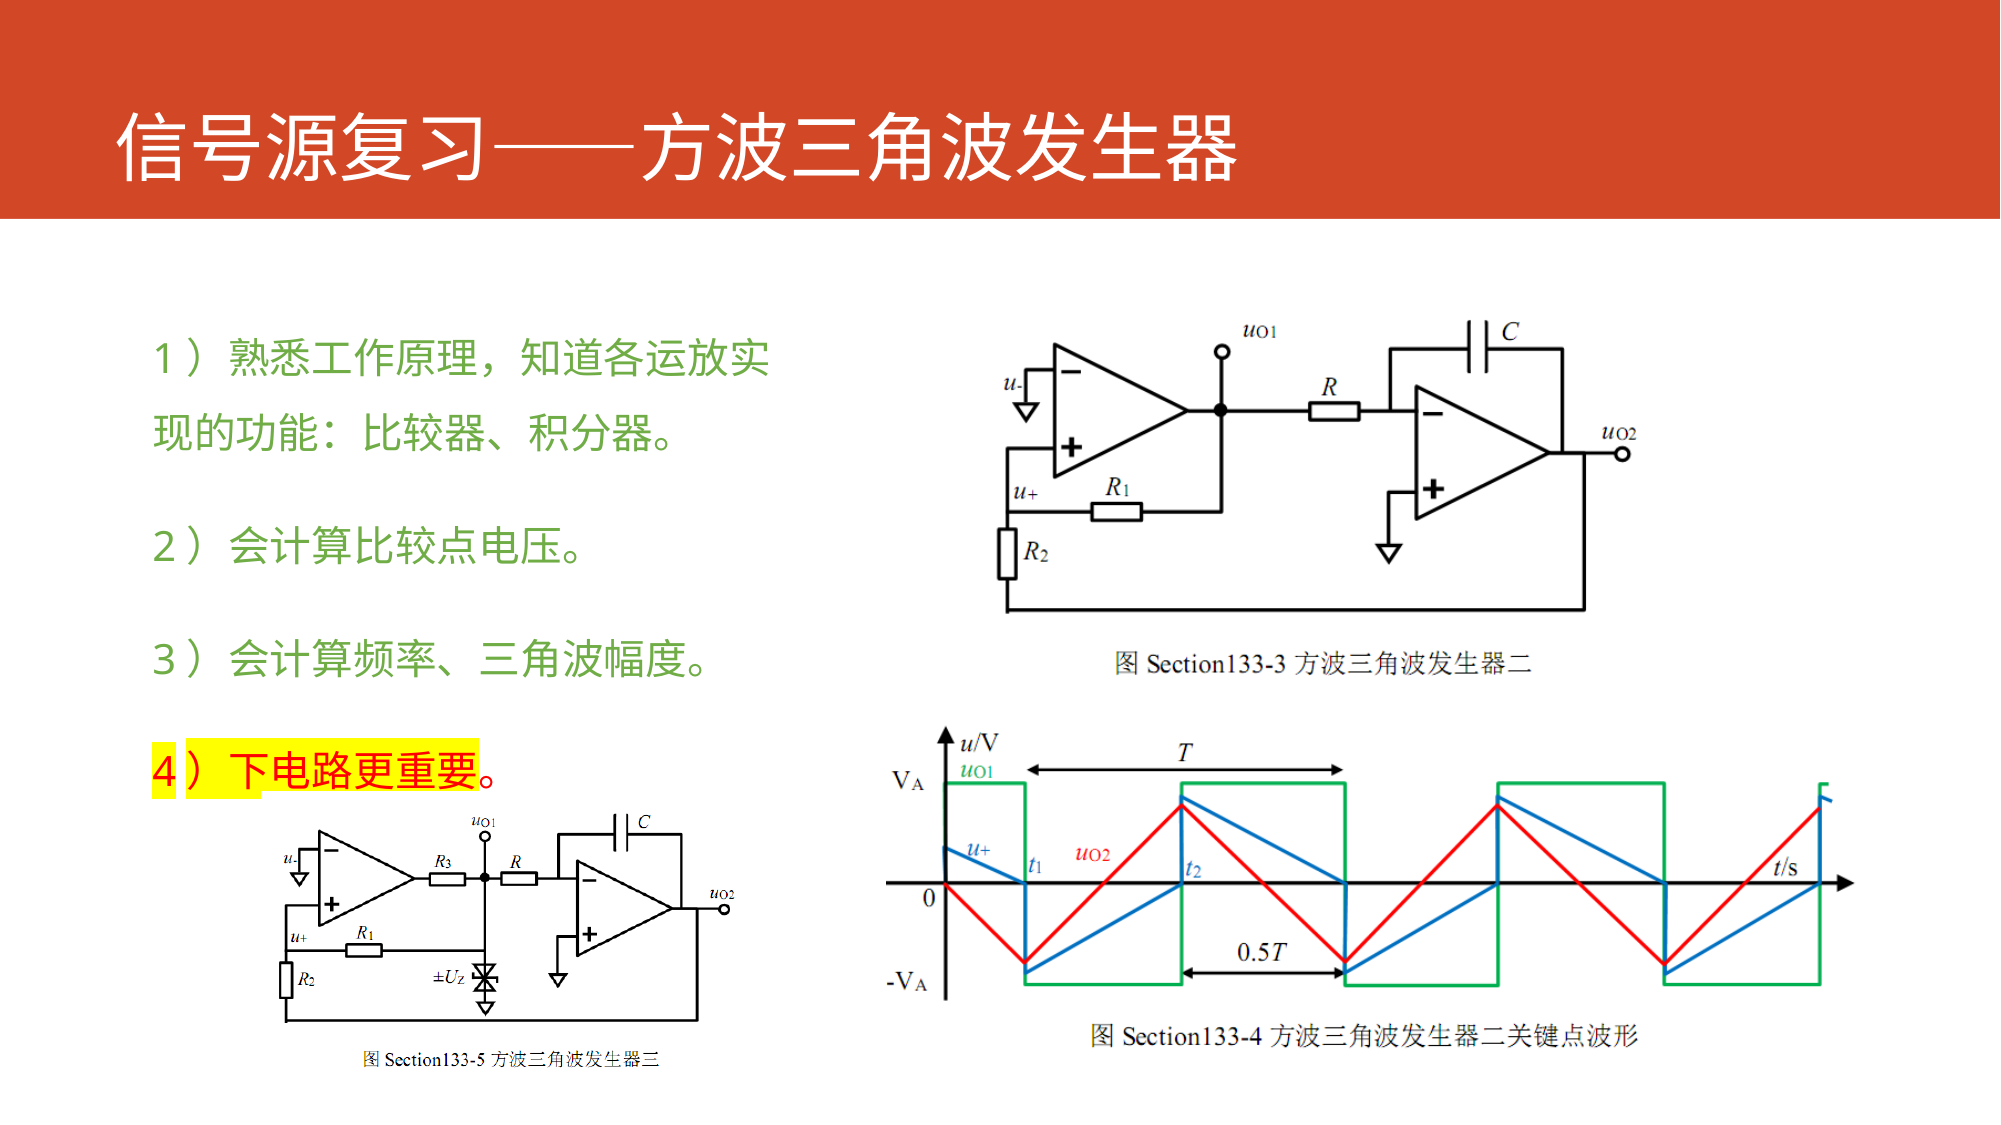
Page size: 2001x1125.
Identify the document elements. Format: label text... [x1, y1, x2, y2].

list 1）熟悉工作原理，知道各运放实现的功能：比较器、积分器。 2）会计算比较点电压。 3）会计算频率、三角波幅度。 4）下电路更重要。 [137, 299, 822, 1014]
picture [260, 791, 759, 1079]
title 信号源复习——方波三角波发生器 [99, 0, 1863, 199]
picture [886, 299, 1863, 1055]
